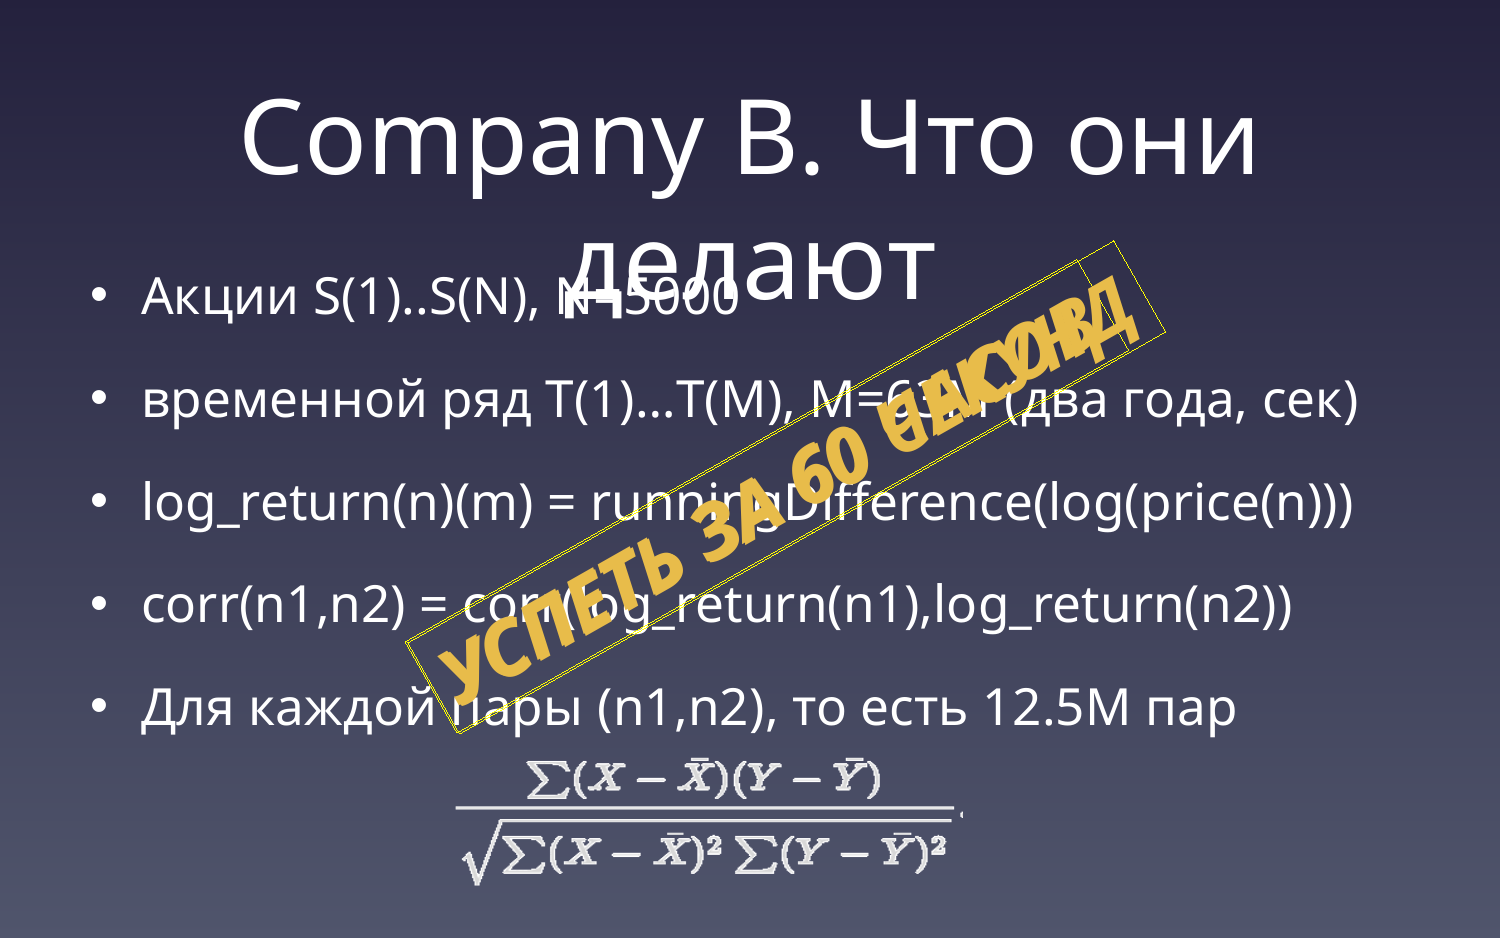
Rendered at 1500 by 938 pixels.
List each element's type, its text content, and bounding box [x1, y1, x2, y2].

list Акции S(1)..S(N), N=5000 временной ряд Т(1)…T(M), M=63M (два года, сек) log_return(n)(m) = runningDifference(log(price(n))) corr(n1,n2) = corr(log_return(n1),log_return(n2)) Для каждой пары (n1,n2), то есть 12.5M пар [75, 218, 1425, 750]
picture [446, 742, 963, 913]
text_box Успеть за 60 секунд [407, 240, 1166, 734]
title Company B. Что они делают [75, 62, 1425, 218]
